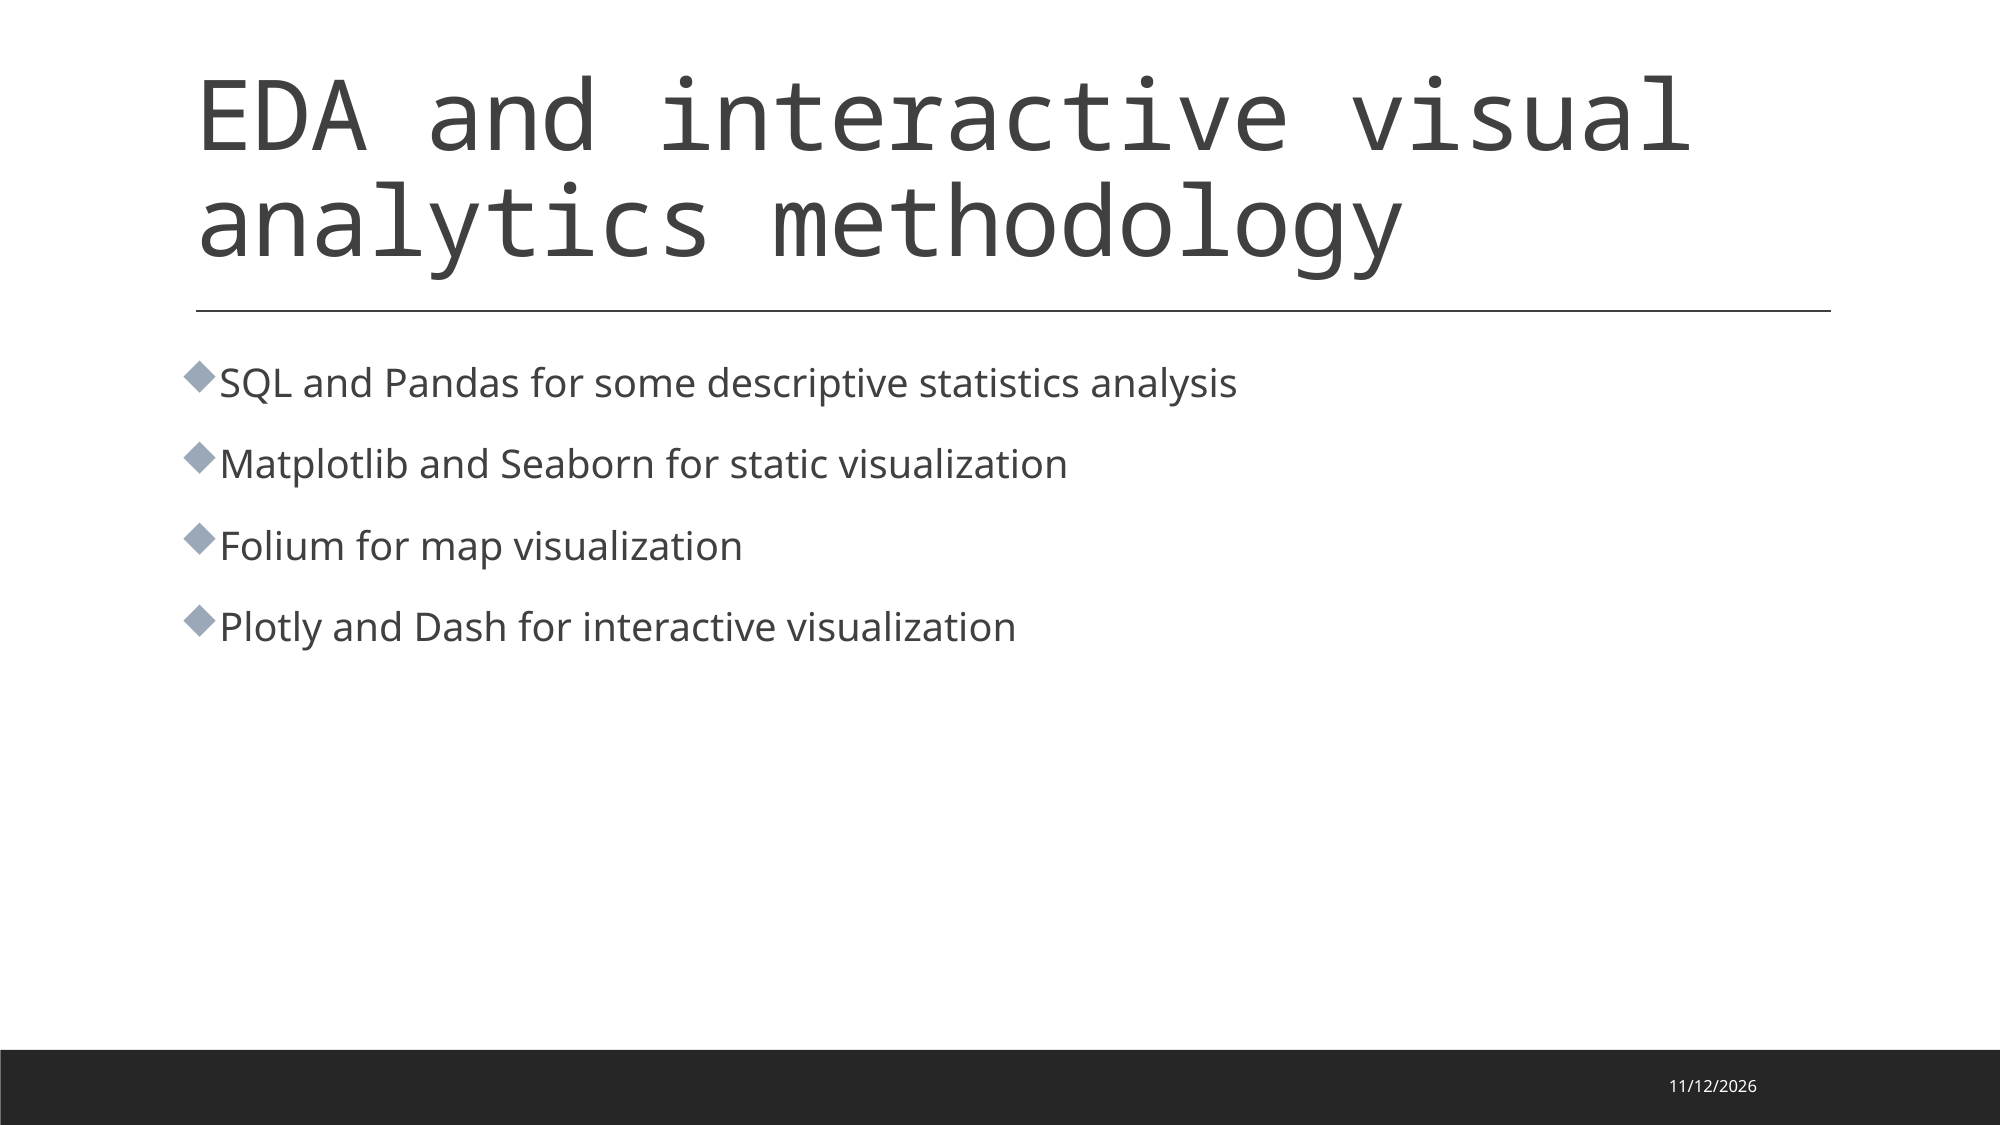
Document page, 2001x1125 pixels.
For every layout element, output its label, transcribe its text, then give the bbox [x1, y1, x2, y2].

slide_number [1348, 1057, 1773, 1118]
list SQL and Pandas for some descriptive statistics analysis Matplotlib and Seaborn for static visualization Folium for map visualization Plotly and Dash for interactive visualization [180, 345, 1830, 963]
title EDA and interactive visual analytics methodology [180, 47, 1830, 285]
